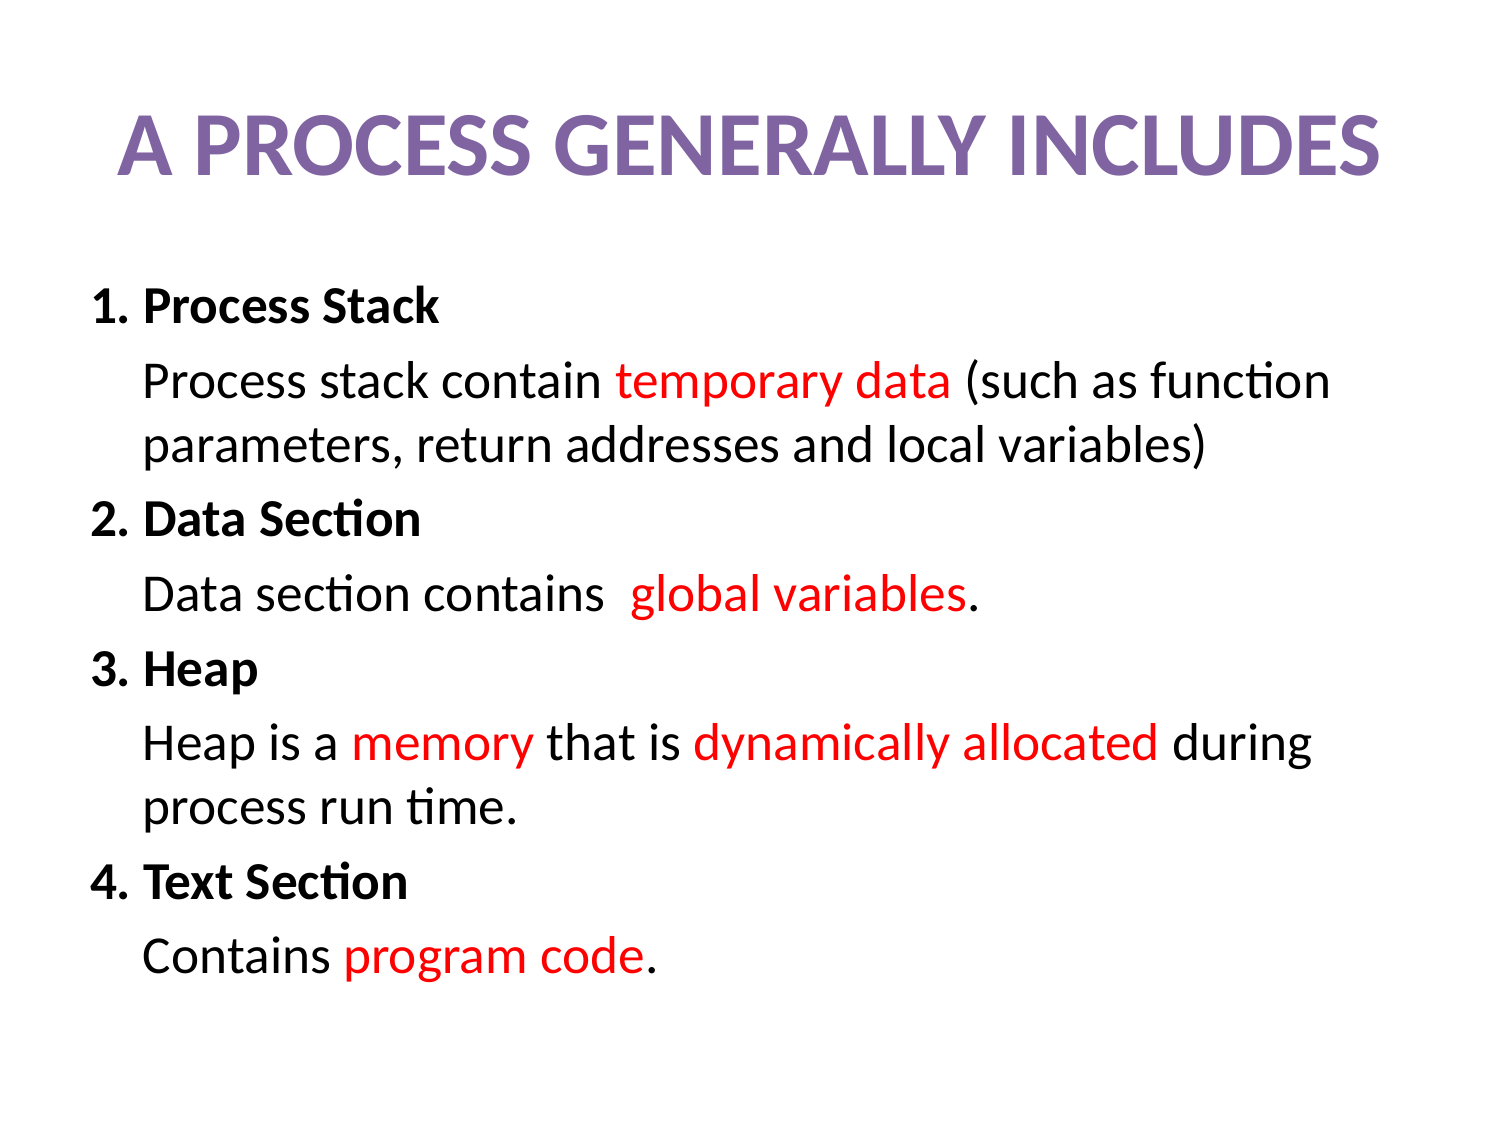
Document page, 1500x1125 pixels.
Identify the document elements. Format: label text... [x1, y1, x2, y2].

title A PROCESS GENERALLY INCLUDES [75, 45, 1425, 233]
list 1. Process Stack Process stack contain temporary data (such as function parameters, return addresses and local variables) 2. Data Section Data section contains global variables. 3. Heap Heap is a memory that is dynamically allocated during process run time. 4. Text Section Contains program code. [75, 262, 1425, 1005]
